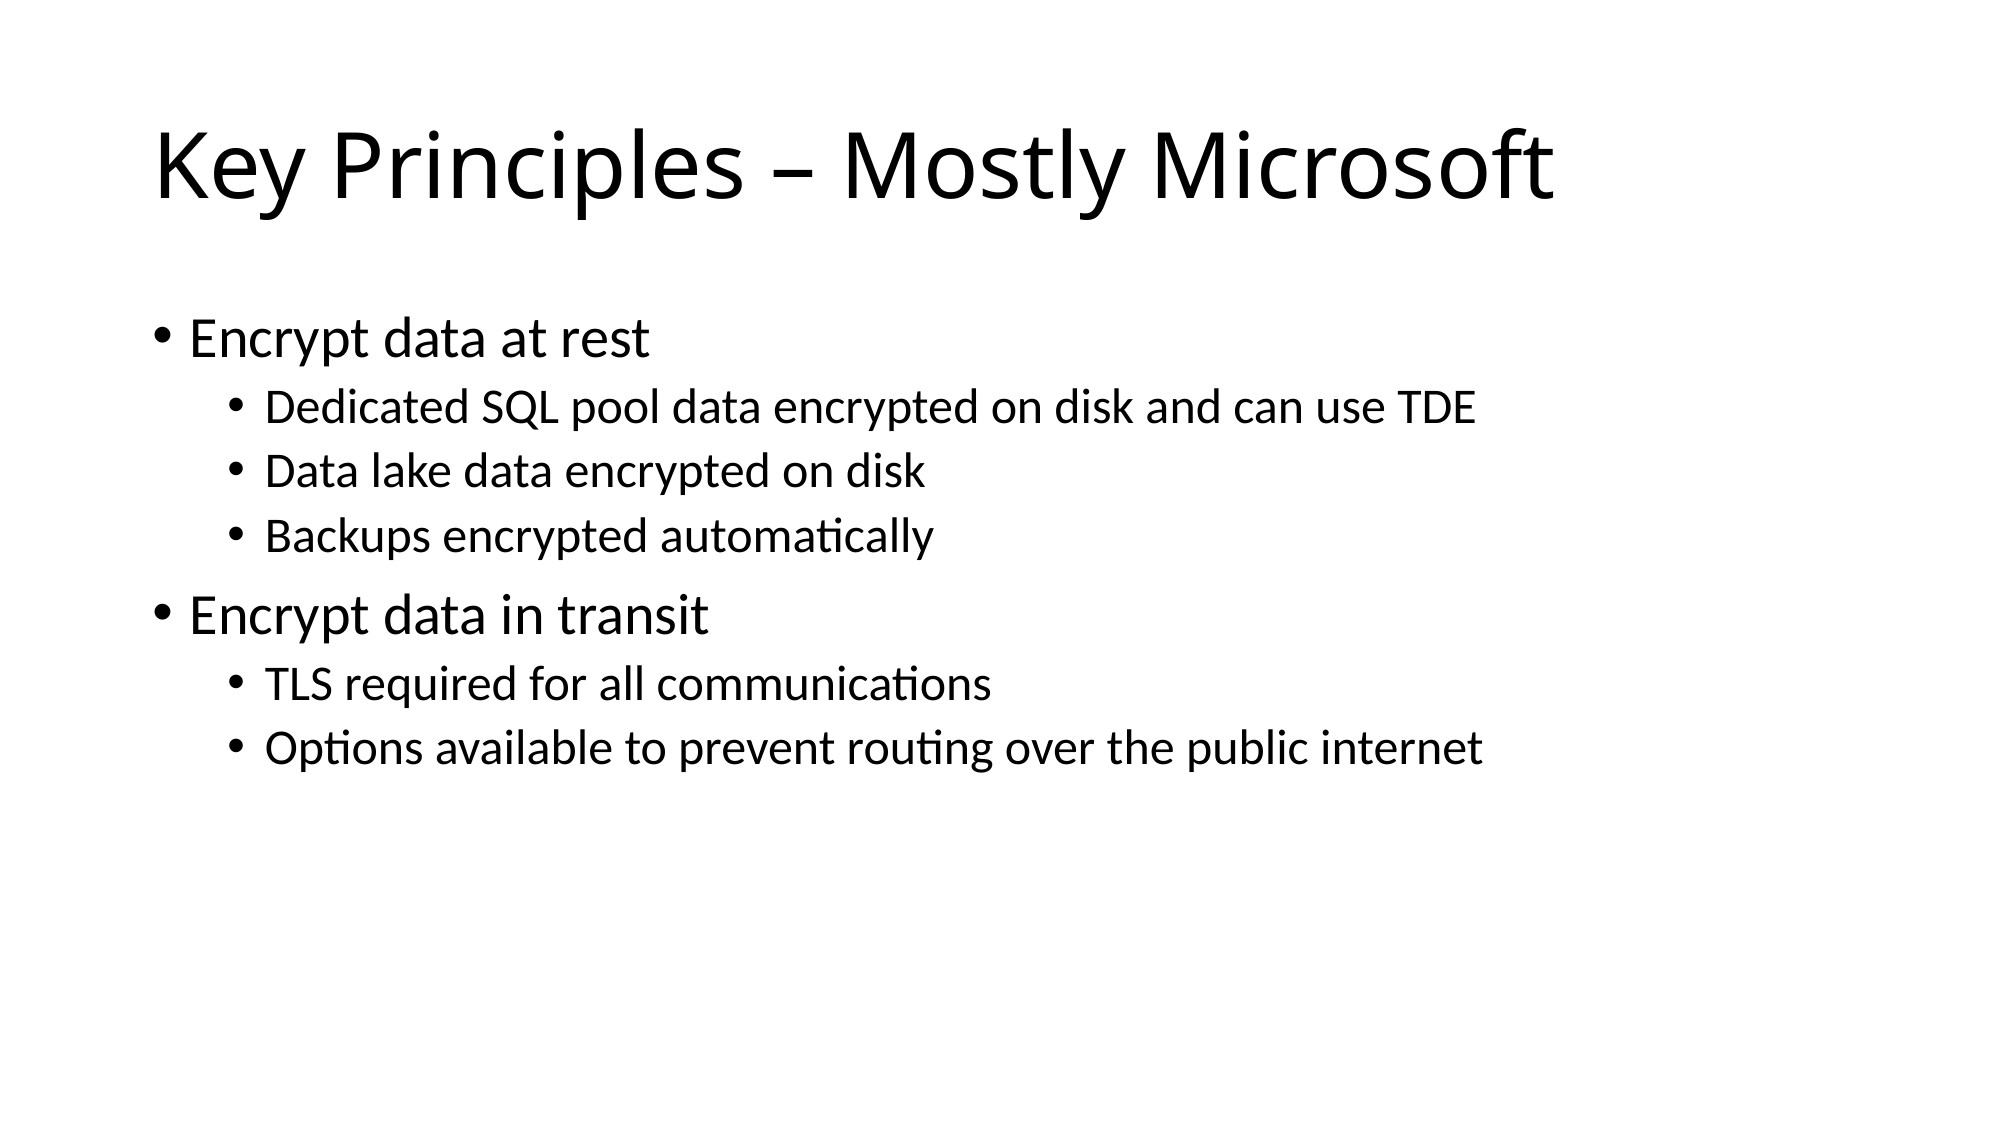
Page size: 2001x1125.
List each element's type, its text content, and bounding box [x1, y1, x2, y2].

list Encrypt data at rest Dedicated SQL pool data encrypted on disk and can use TDE Data lake data encrypted on disk Backups encrypted automatically Encrypt data in transit TLS required for all communications Options available to prevent routing over the public internet [137, 299, 1863, 1014]
title Key Principles – Mostly Microsoft [137, 59, 1863, 278]
